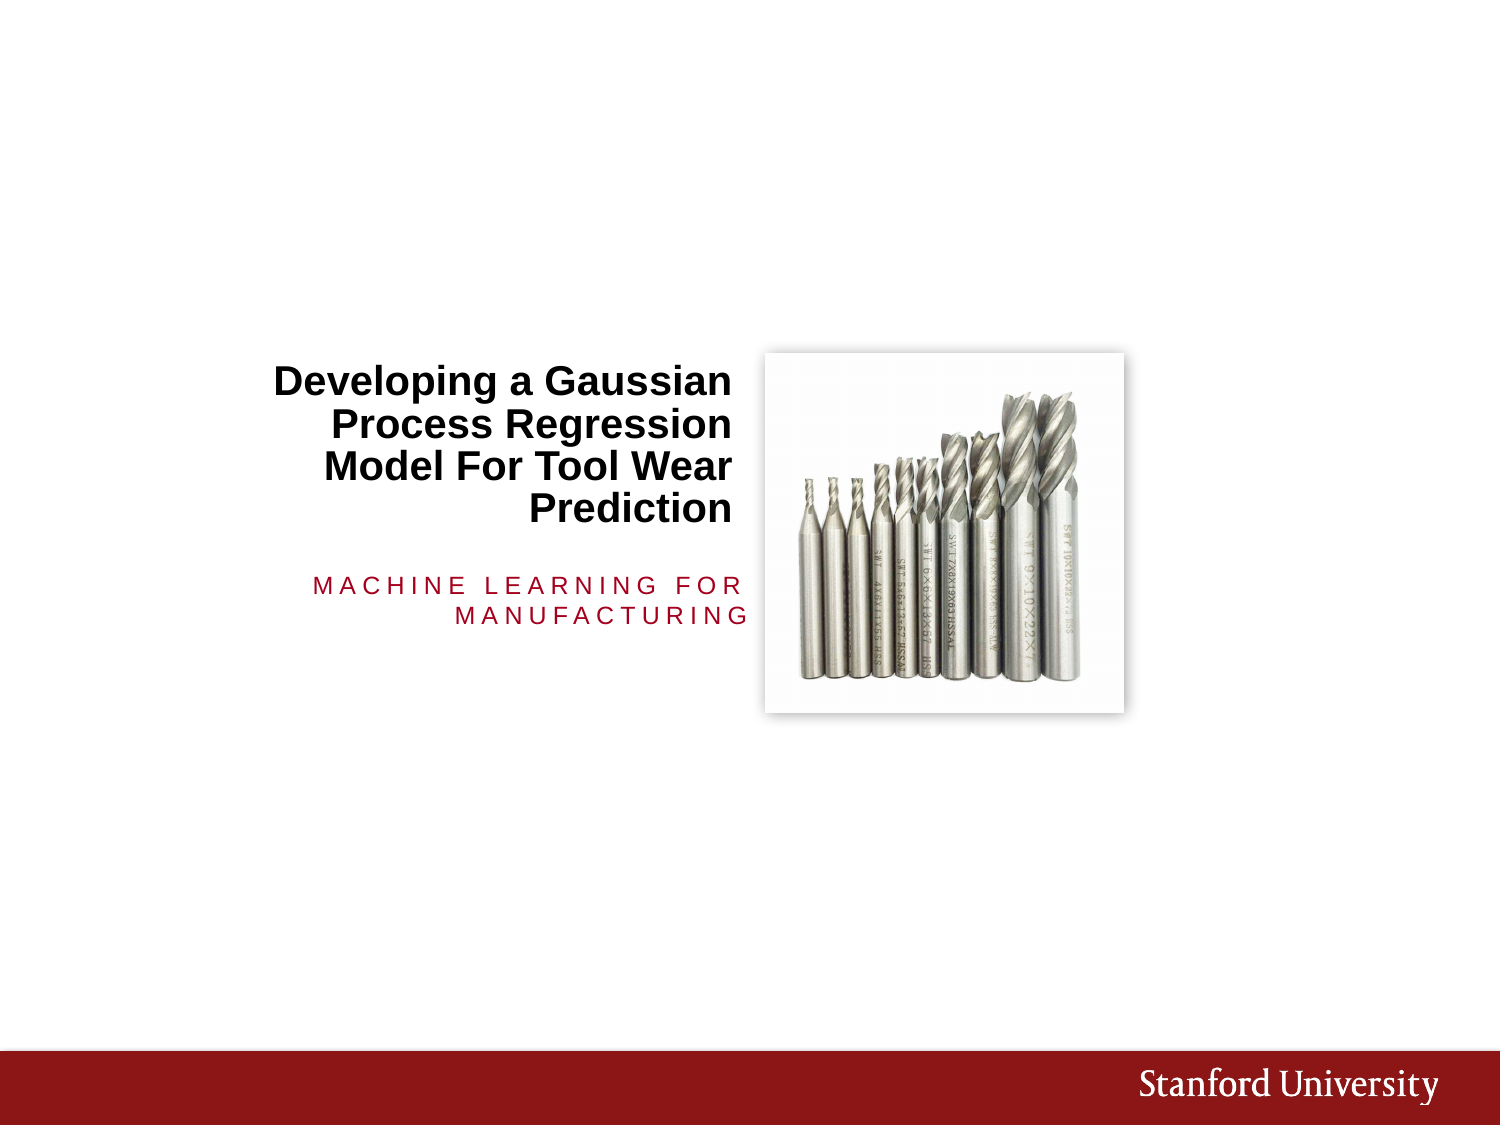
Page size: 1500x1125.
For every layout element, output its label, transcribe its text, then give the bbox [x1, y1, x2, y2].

title Developing a Gaussian Process Regression Model For Tool Wear Prediction [263, 336, 748, 539]
list Machine Learning For Manufacturing [263, 562, 748, 767]
picture [765, 353, 1125, 713]
